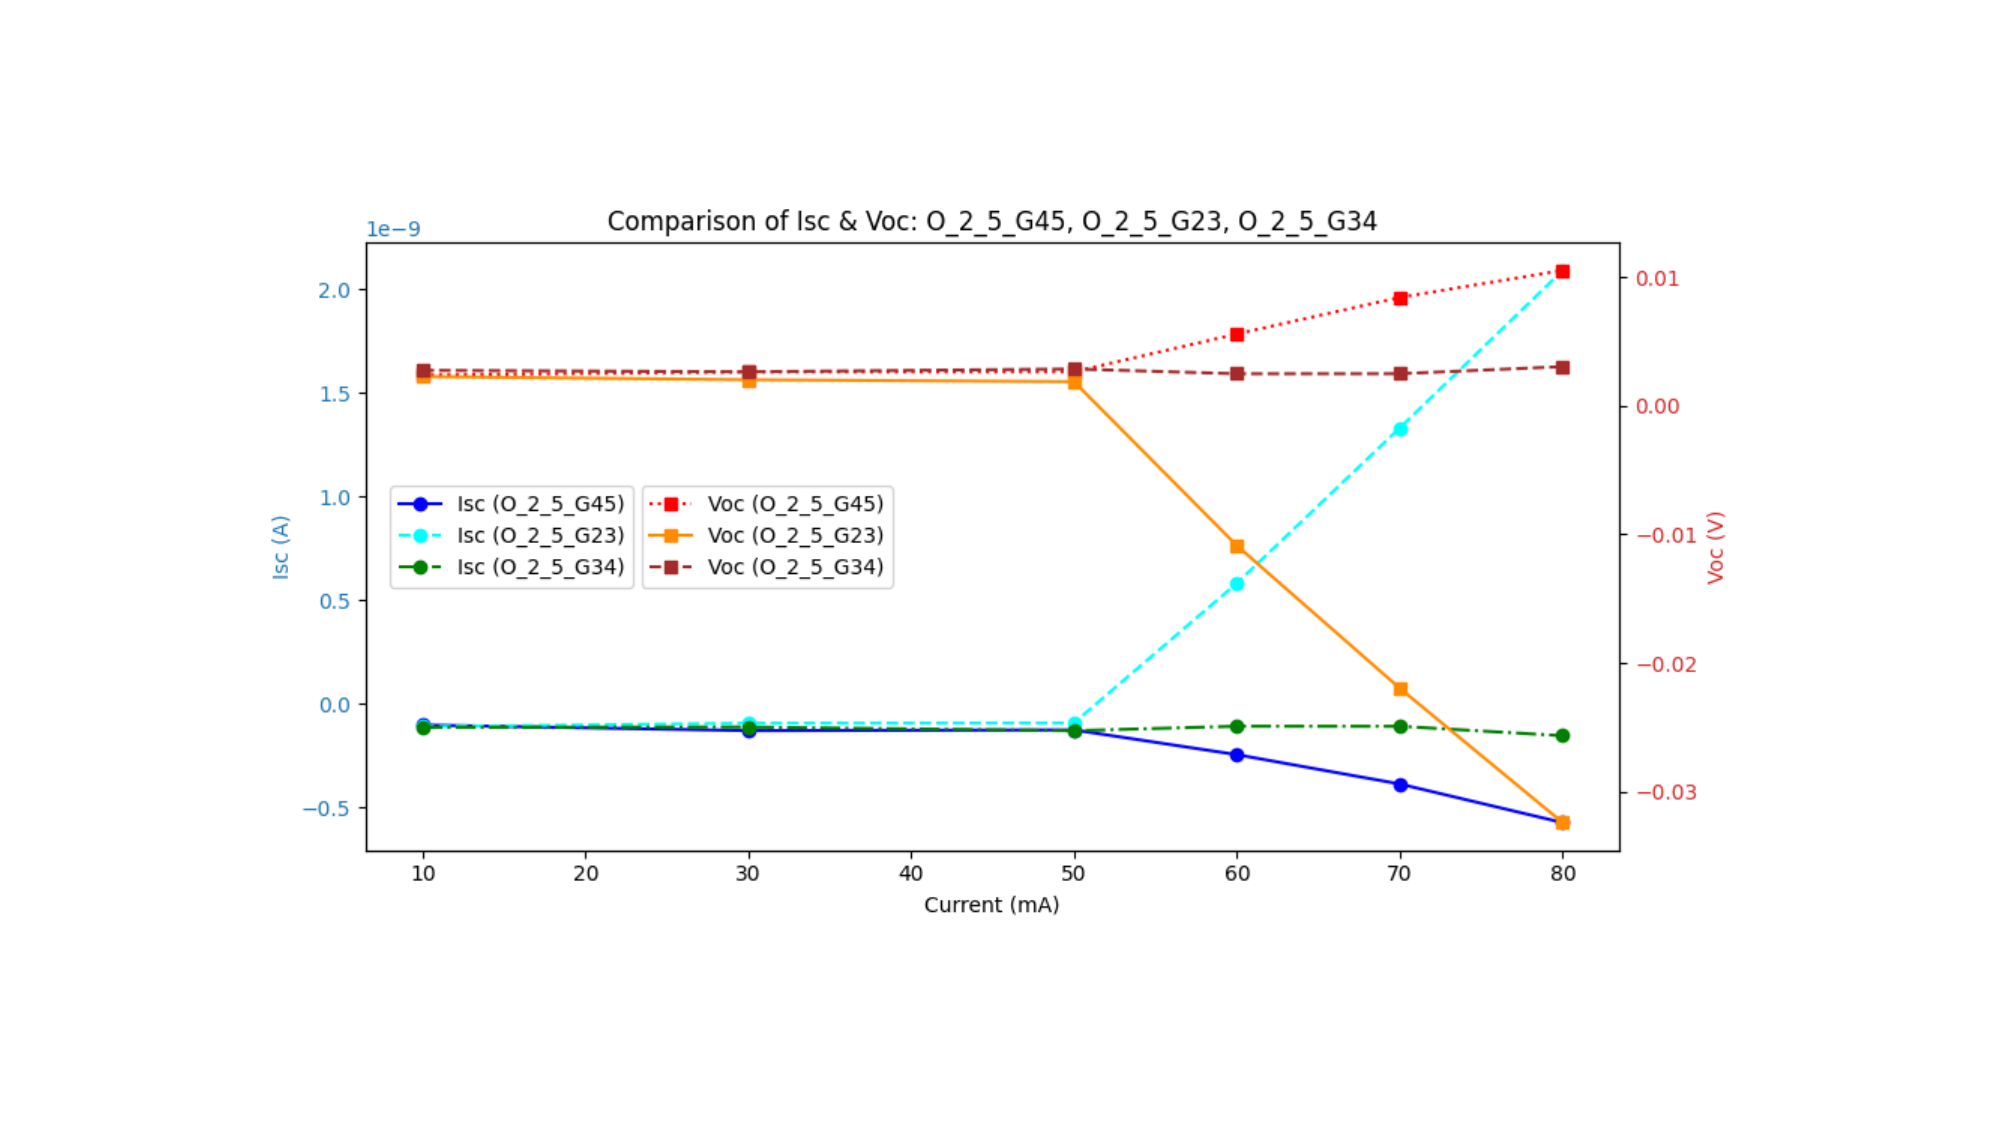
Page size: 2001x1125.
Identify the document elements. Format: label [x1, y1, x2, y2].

picture [249, 187, 1750, 938]
